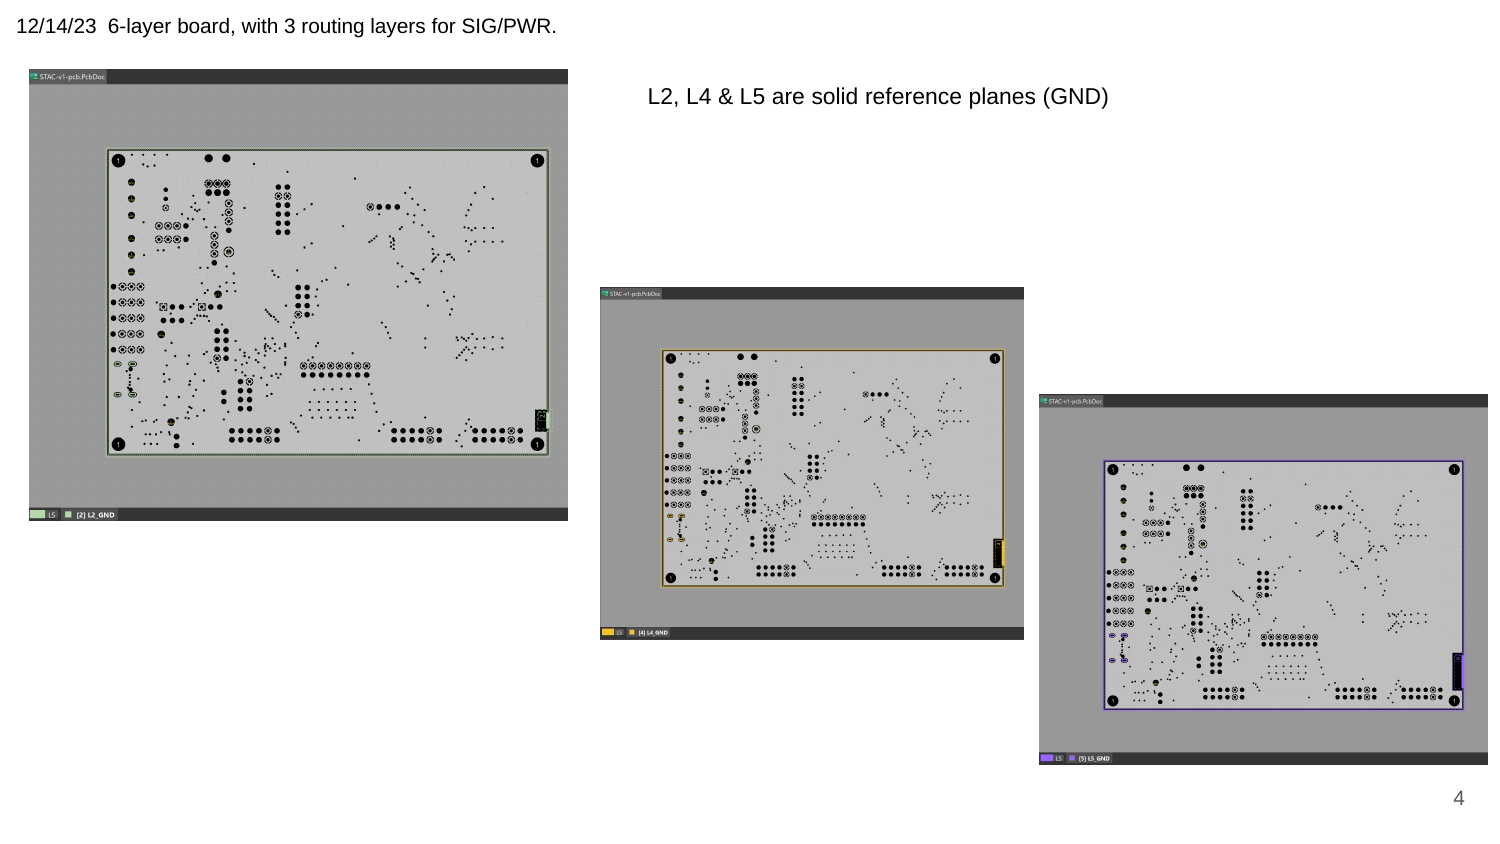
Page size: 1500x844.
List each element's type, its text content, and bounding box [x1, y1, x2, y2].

picture [1039, 393, 1489, 766]
slide_number 4 [1389, 773, 1480, 830]
text_box 12/14/23 6-layer board, with 3 routing layers for SIG/PWR. [1, 0, 1500, 54]
picture [28, 68, 568, 521]
text_box L2, L4 & L5 are solid reference planes (GND) [633, 74, 1261, 117]
picture [600, 287, 1024, 641]
